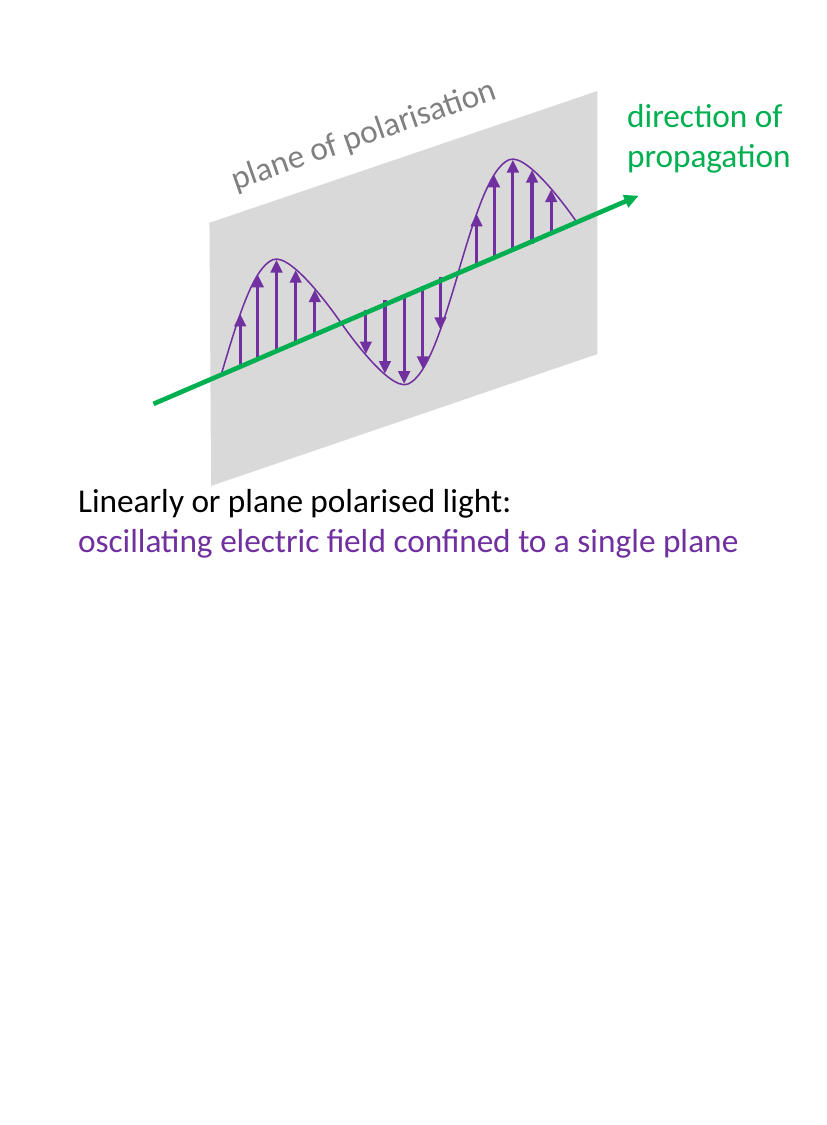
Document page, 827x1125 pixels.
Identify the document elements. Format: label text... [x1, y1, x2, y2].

text_box [288, 89, 599, 195]
text_box direction of propagation [612, 86, 807, 182]
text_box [153, 195, 639, 404]
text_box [464, 160, 578, 195]
text_box [209, 404, 455, 472]
text_box plane of polarisation [208, 54, 517, 195]
text_box Linearly or plane polarised light: oscillating electric field confined to a single plane [63, 472, 755, 567]
